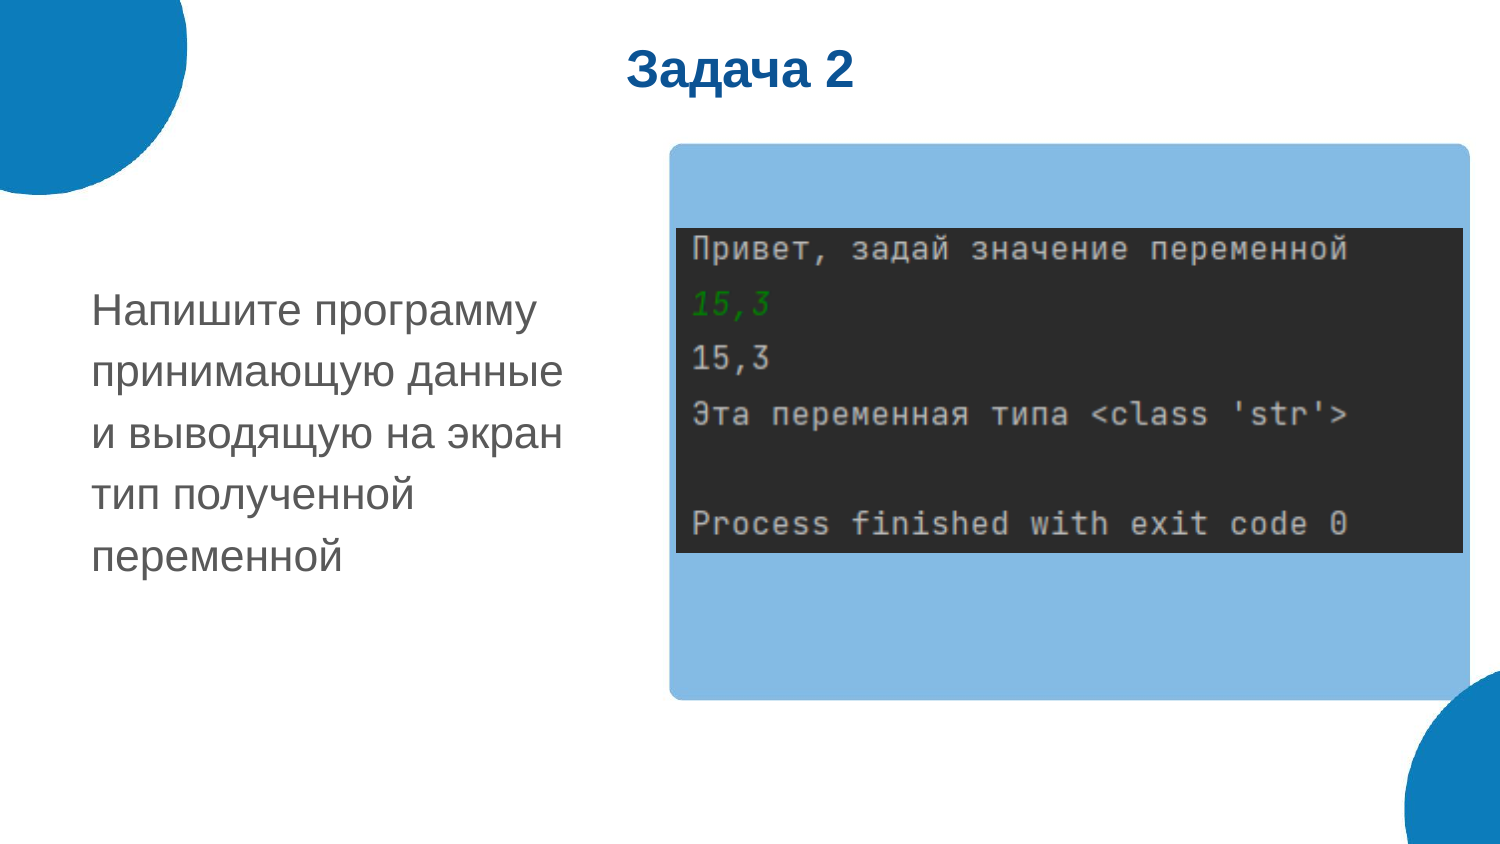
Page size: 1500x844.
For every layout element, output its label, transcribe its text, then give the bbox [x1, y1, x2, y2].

title Задача 2 [31, 19, 1466, 114]
picture [0, 0, 1500, 844]
list Напишите программу принимающую данные и выводящую на экран тип полученной переменной [76, 166, 608, 686]
text_box [671, 513, 1468, 645]
